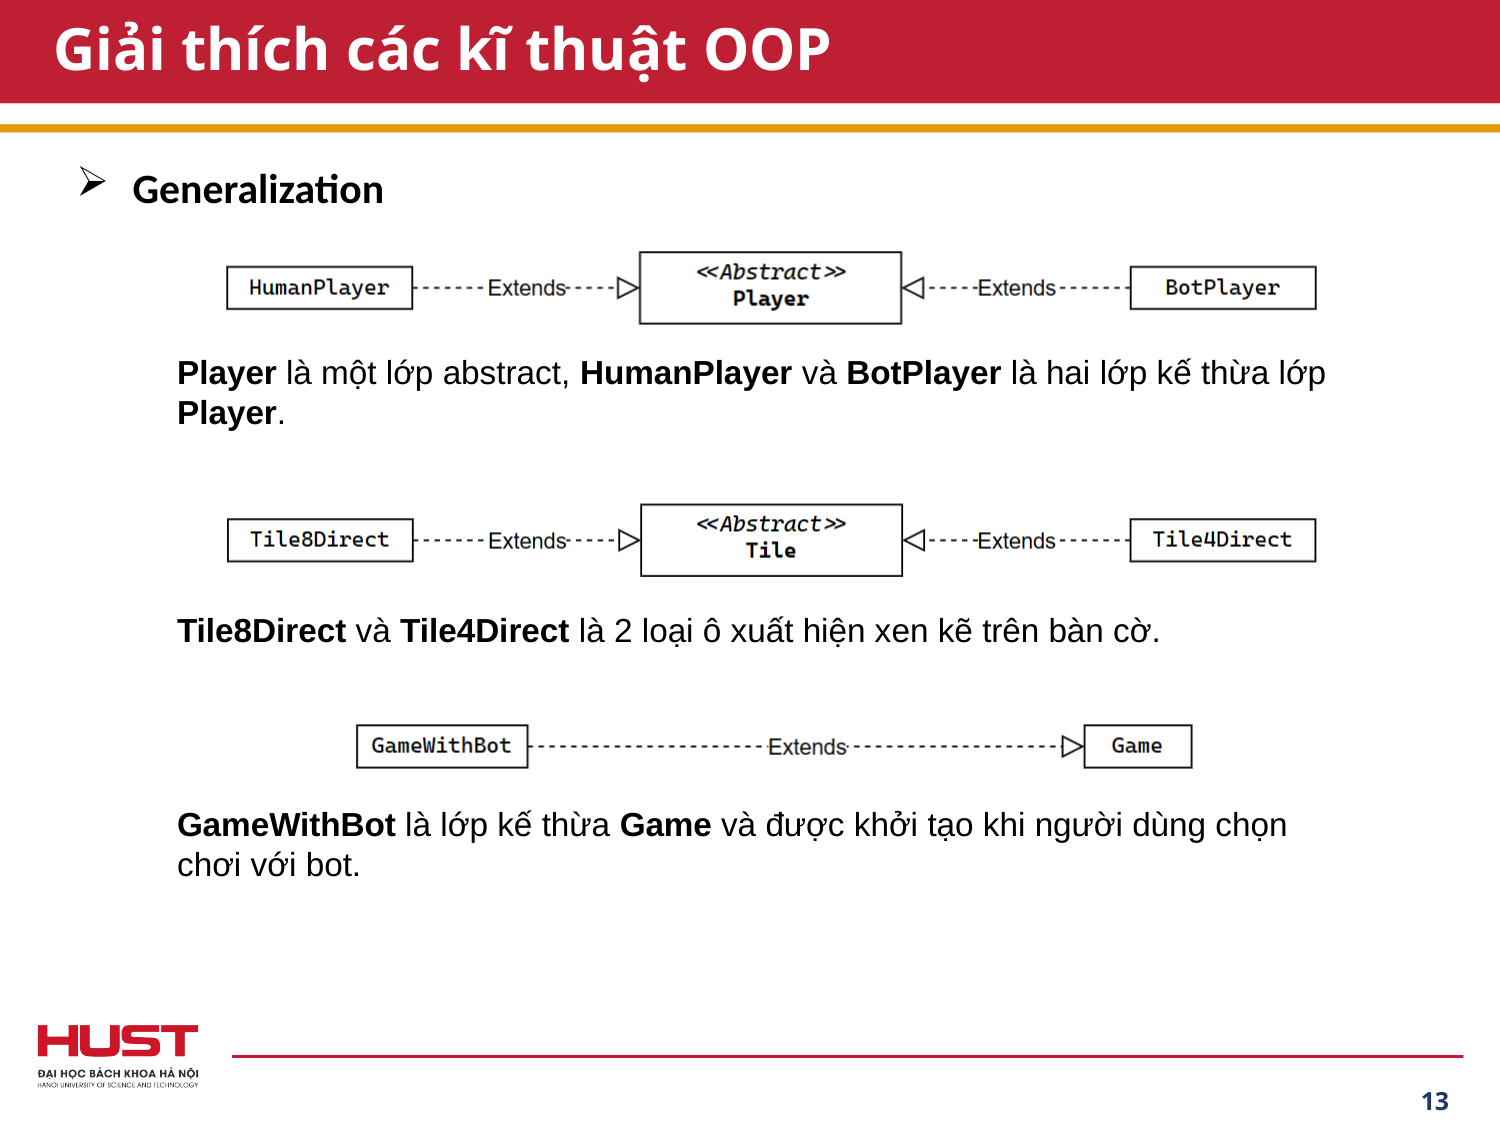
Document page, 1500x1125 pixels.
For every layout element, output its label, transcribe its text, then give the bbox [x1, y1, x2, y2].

text_box Player là một lớp abstract, HumanPlayer và BotPlayer là hai lớp kế thừa lớp Player. [162, 343, 1406, 439]
text_box GameWithBot là lớp kế thừa Game và được khởi tạo khi người dùng chọn chơi với bot. [162, 795, 1355, 890]
text_box Generalization [61, 154, 423, 219]
slide_number 13 [1126, 1078, 1464, 1125]
picture [0, 0, 1500, 1125]
title Giải thích các kĩ thuật OOP [38, 12, 1462, 87]
text_box Tile8Direct và Tile4Direct là 2 loại ô xuất hiện xen kẽ trên bàn cờ. [162, 601, 1406, 656]
